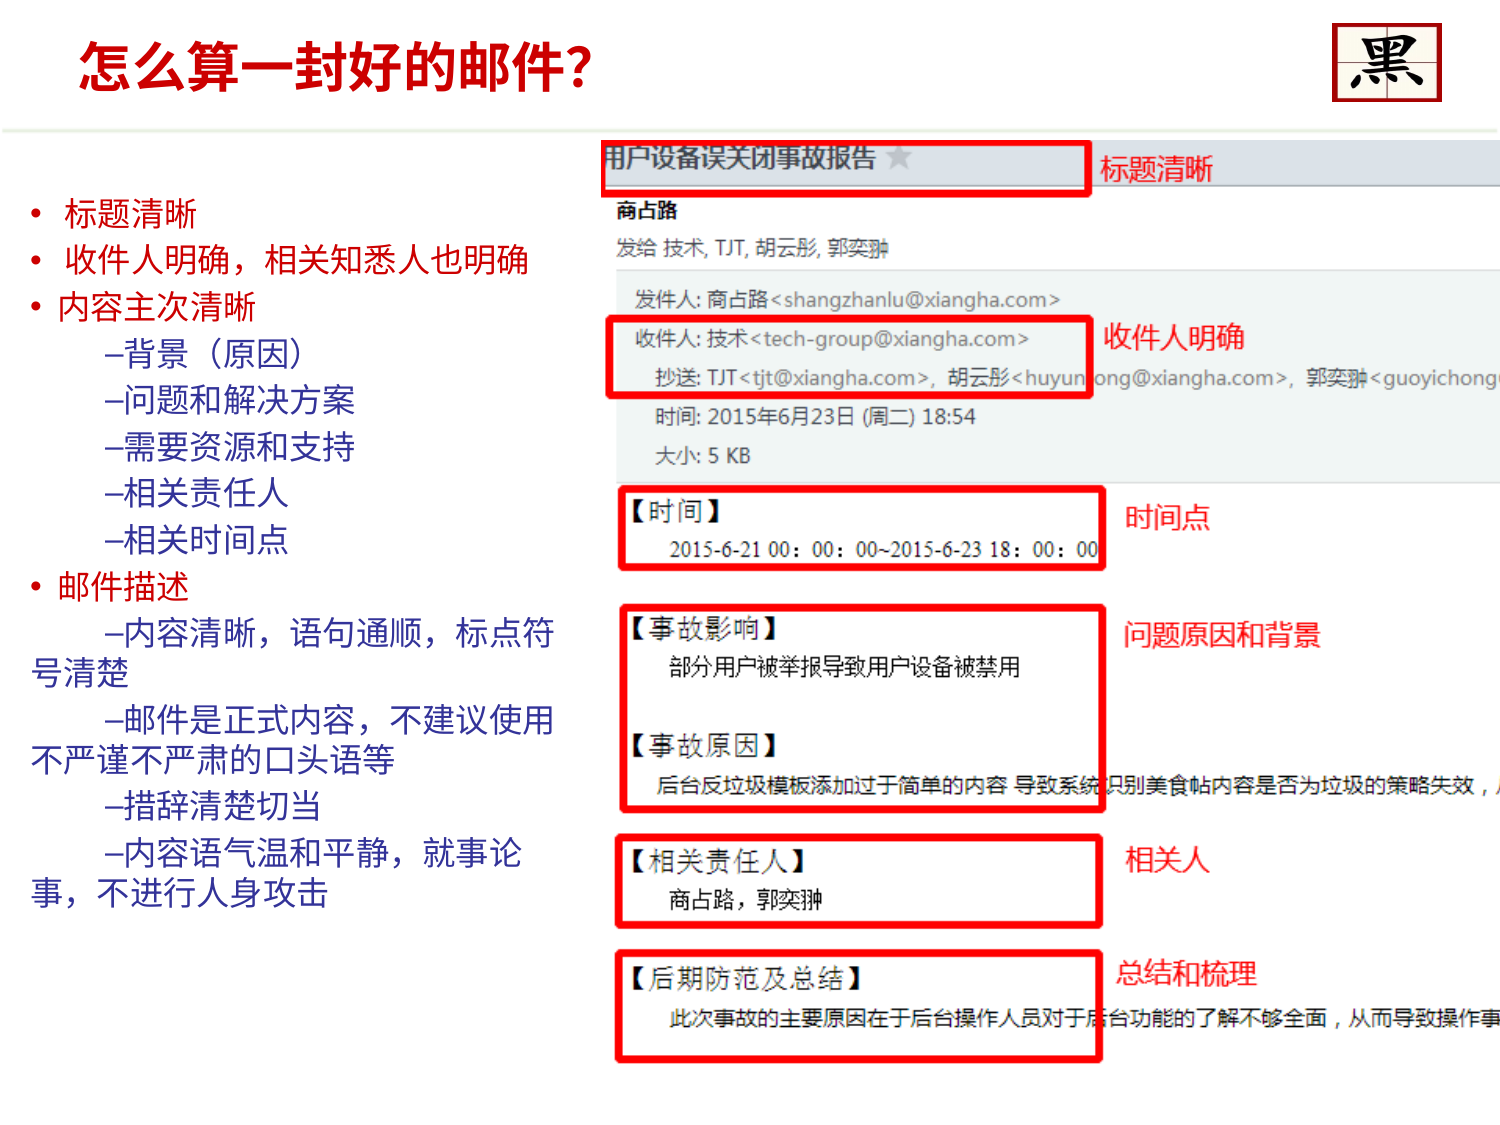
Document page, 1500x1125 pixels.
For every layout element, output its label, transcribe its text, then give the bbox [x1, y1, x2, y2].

subtitle 标题清晰 收件人明确，相关知悉人也明确 内容主次清晰 背景（原因） 问题和解决方案 需要资源和支持 相关责任人 相关时间点 邮件描述 内容清晰，语句通顺，标点符号清楚 邮件是正式内容，不建议使用不严谨不严肃的口头语等 措辞清楚切当 内容语气温和平静，就事论事，不进行人身攻击 [14, 102, 581, 1125]
picture [1, 1, 1500, 1124]
title 怎么算一封好的邮件？ [62, 18, 1223, 114]
